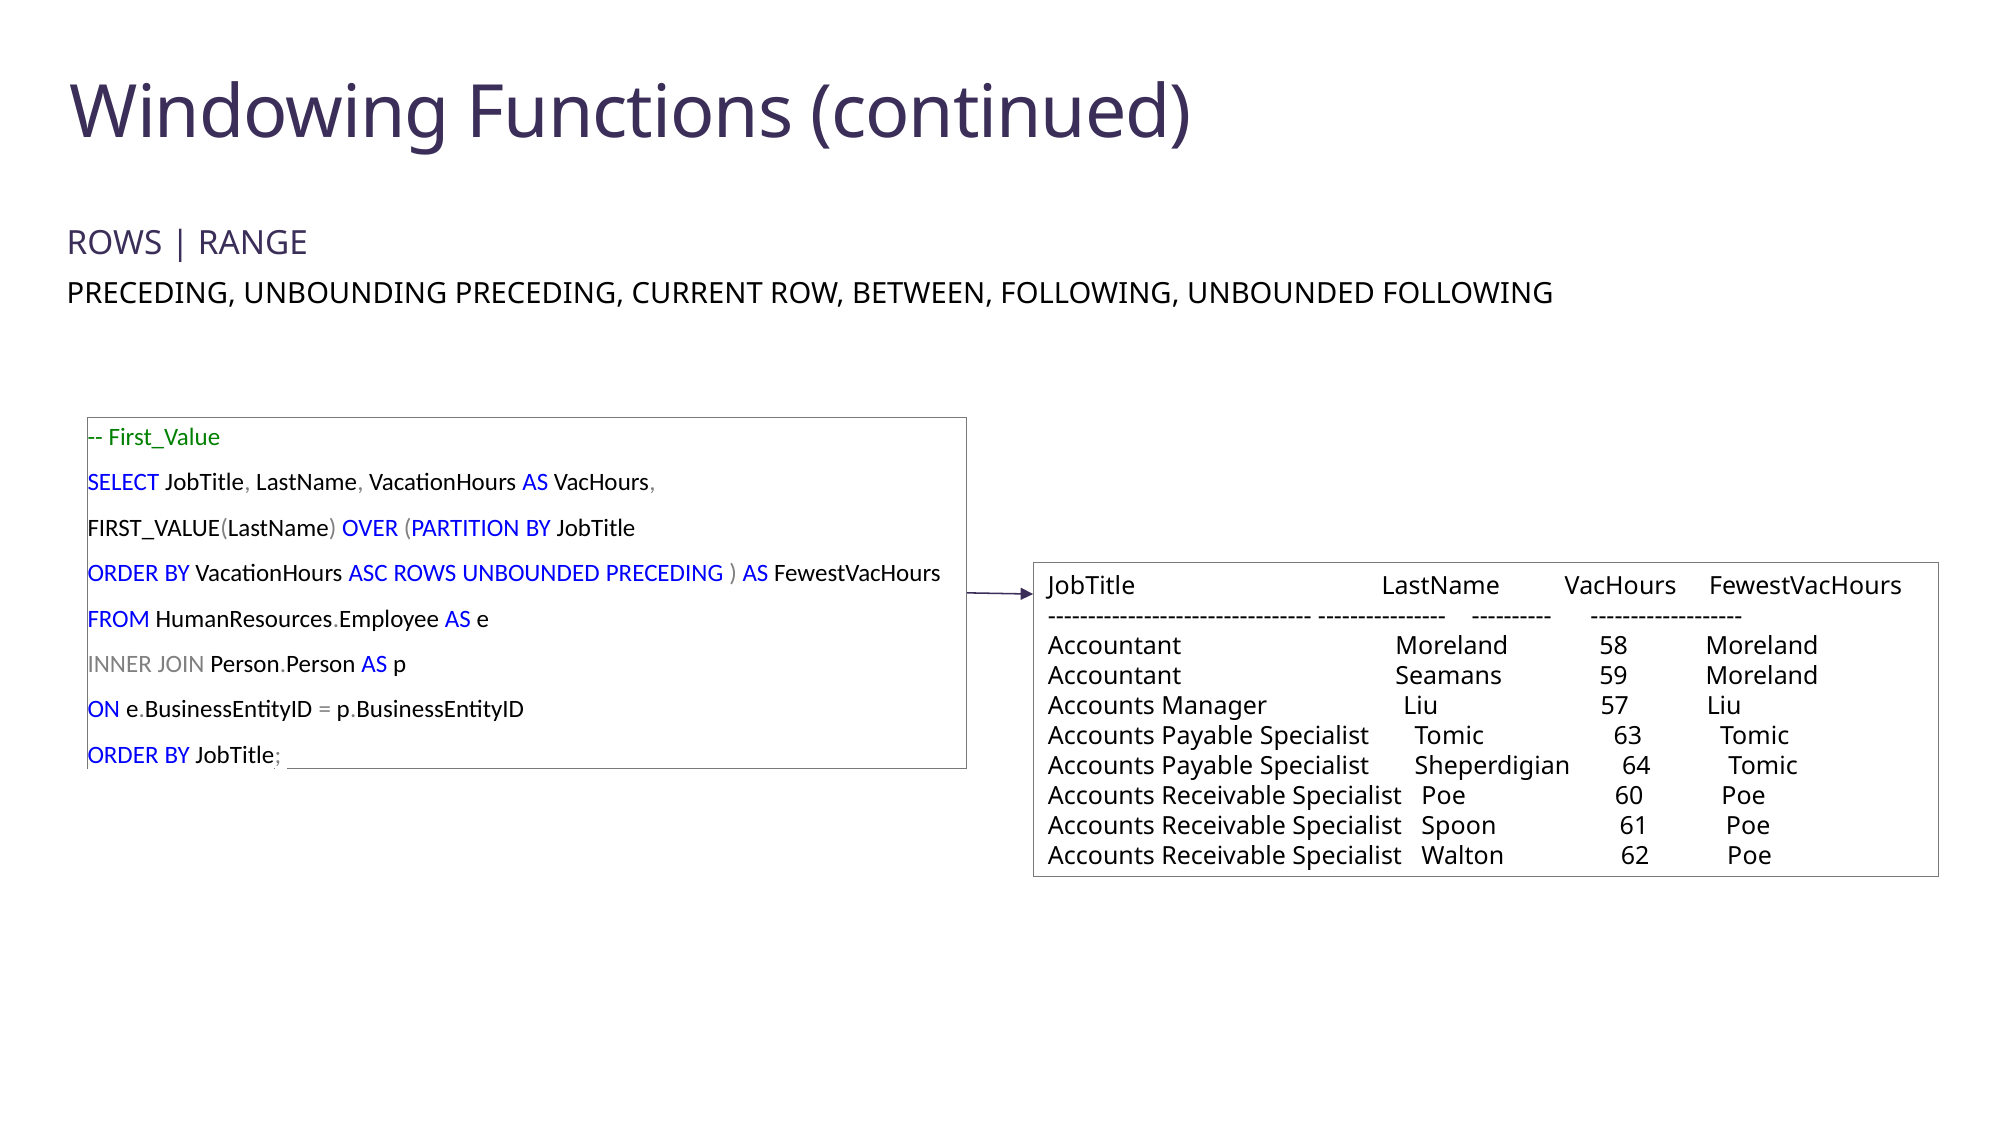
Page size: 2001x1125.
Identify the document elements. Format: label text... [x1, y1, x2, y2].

title Windowing Functions (continued) [69, 36, 1930, 158]
text_box JobTitle LastName VacHours FewestVacHours --------------------------------- ---------------- ---------- ------------------- Accountant Moreland 58 Moreland Accountant Seamans 59 Moreland Accounts Manager Liu 57 Liu Accounts Payable Specialist Tomic 63 Tomic Accounts Payable Specialist Sheperdigian 64 Tomic Accounts Receivable Specialist Poe 60 Poe Accounts Receivable Specialist Spoon 61 Poe Accounts Receivable Specialist Walton 62 Poe [1033, 562, 1939, 877]
text_box -- First_Value SELECT JobTitle, LastName, VacationHours AS VacHours, FIRST_VALUE(LastName) OVER (PARTITION BY JobTitle ORDER BY VacationHours ASC ROWS UNBOUNDED PRECEDING ) AS FewestVacHours FROM HumanResources.Employee AS e INNER JOIN Person.Person AS p ON e.BusinessEntityID = p.BusinessEntityID ORDER BY JobTitle; [87, 417, 967, 769]
text_box ROWS | RANGE PRECEDING, UNBOUNDING PRECEDING, CURRENT ROW, BETWEEN, FOLLOWING, UNBOUNDED FOLLOWING [51, 210, 1930, 317]
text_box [966, 593, 1034, 597]
